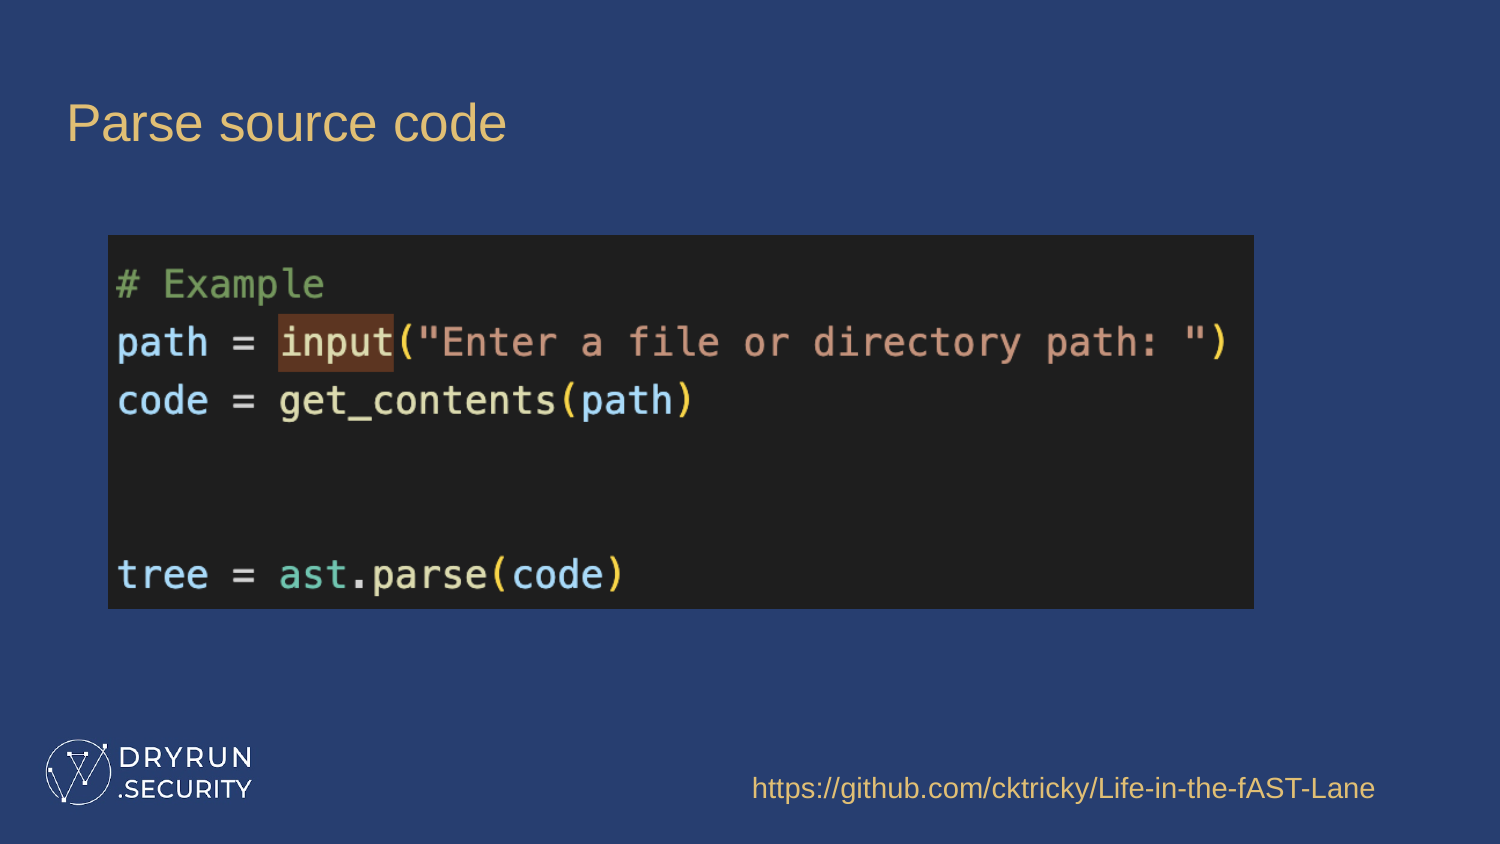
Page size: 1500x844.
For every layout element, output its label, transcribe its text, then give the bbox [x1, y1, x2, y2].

title Parse source code [51, 72, 1449, 167]
picture [0, 0, 1500, 844]
